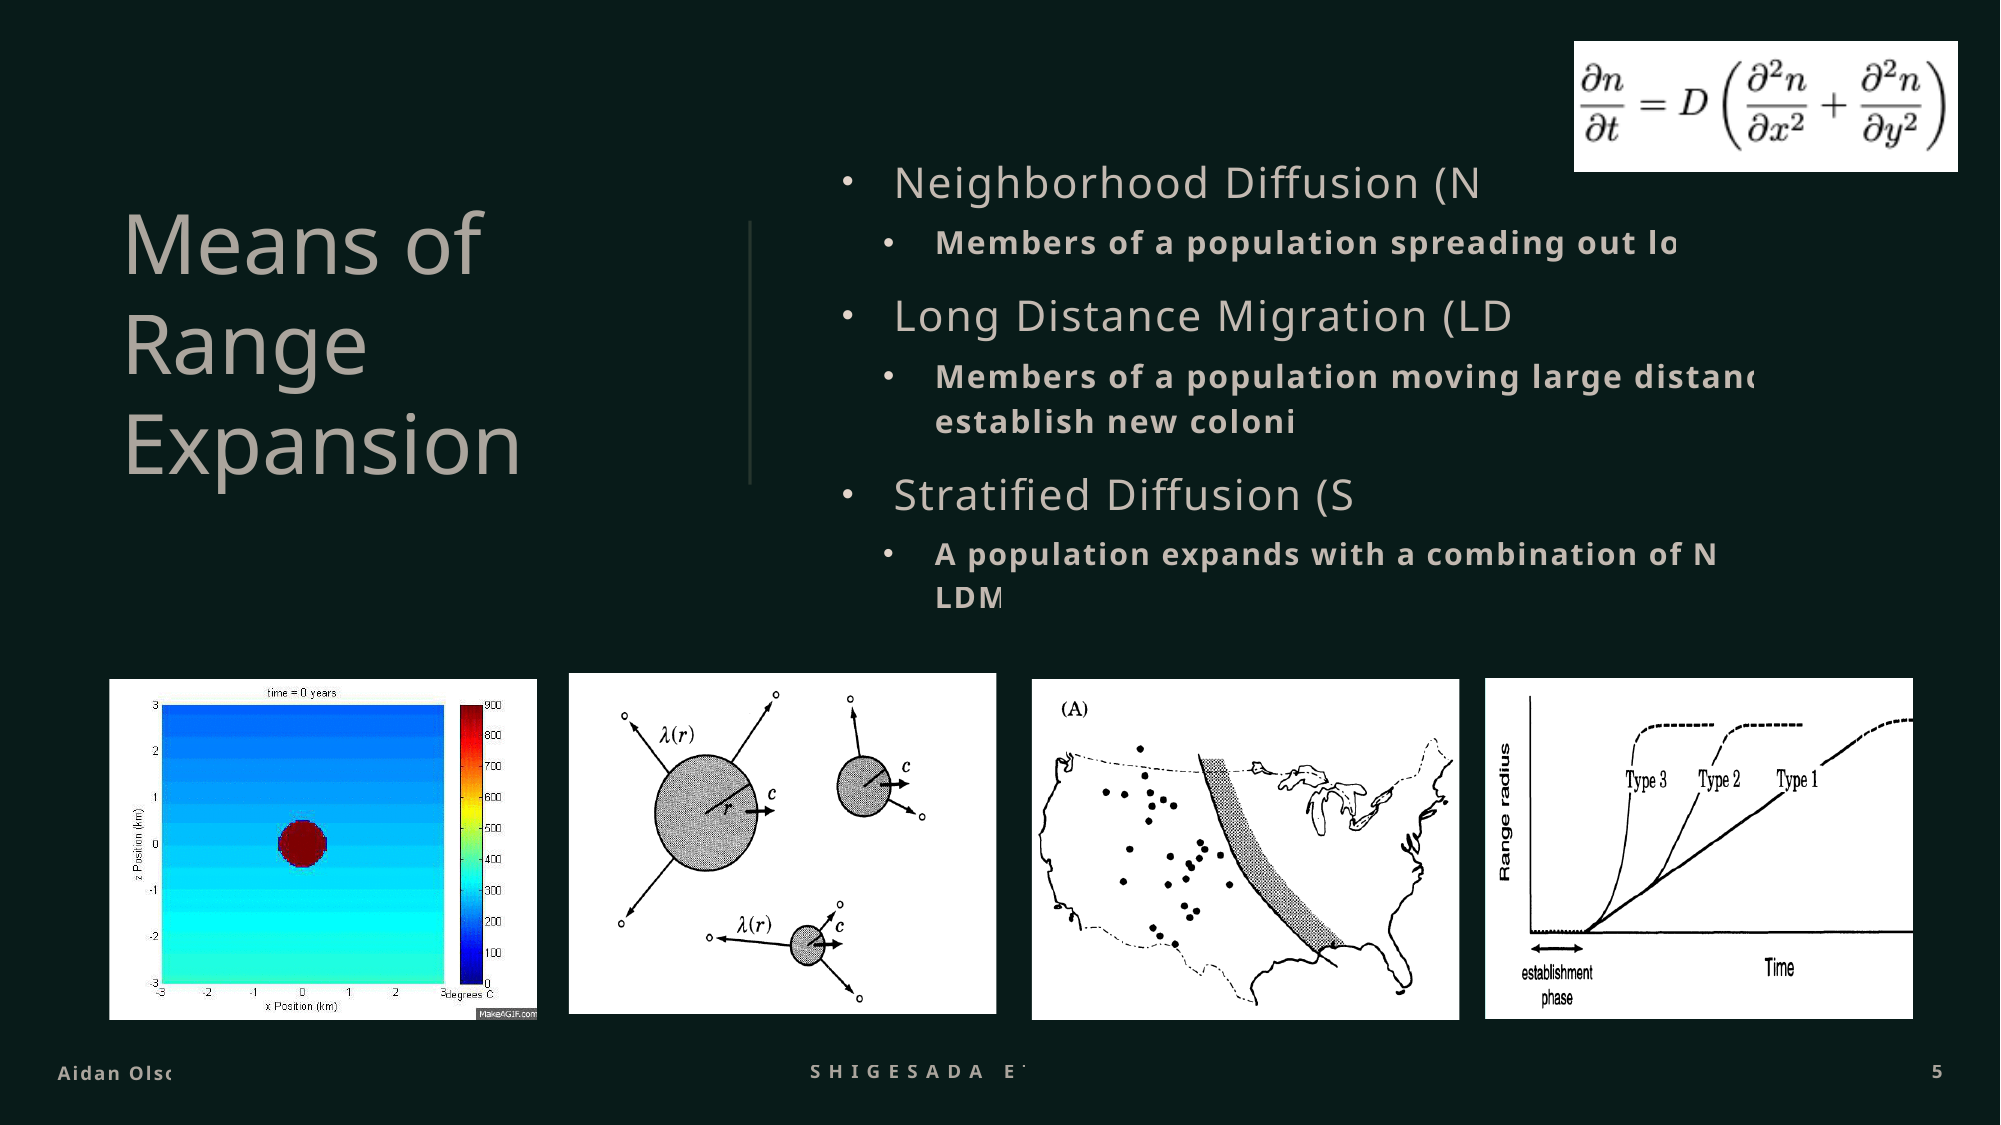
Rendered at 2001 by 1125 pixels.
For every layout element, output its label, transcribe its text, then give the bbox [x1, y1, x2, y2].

picture [1031, 679, 1460, 1020]
picture [1485, 678, 1913, 1019]
title Means of Range Expansion [106, 106, 678, 577]
slide_number 5 [1725, 1042, 1958, 1103]
slide_number Aidan Olson [42, 1042, 587, 1103]
picture [568, 673, 997, 1014]
picture [109, 679, 537, 1020]
footer Shigesada et al. 1995 [587, 1042, 1413, 1103]
picture [1574, 41, 1958, 172]
list Neighborhood Diffusion (ND) Members of a population spreading out locally Long Distance Migration (LDM) Members of a population moving large distances to establish new colonies Stratified Diffusion (SD) A population expands with a combination of ND and LDM [826, 138, 1877, 628]
